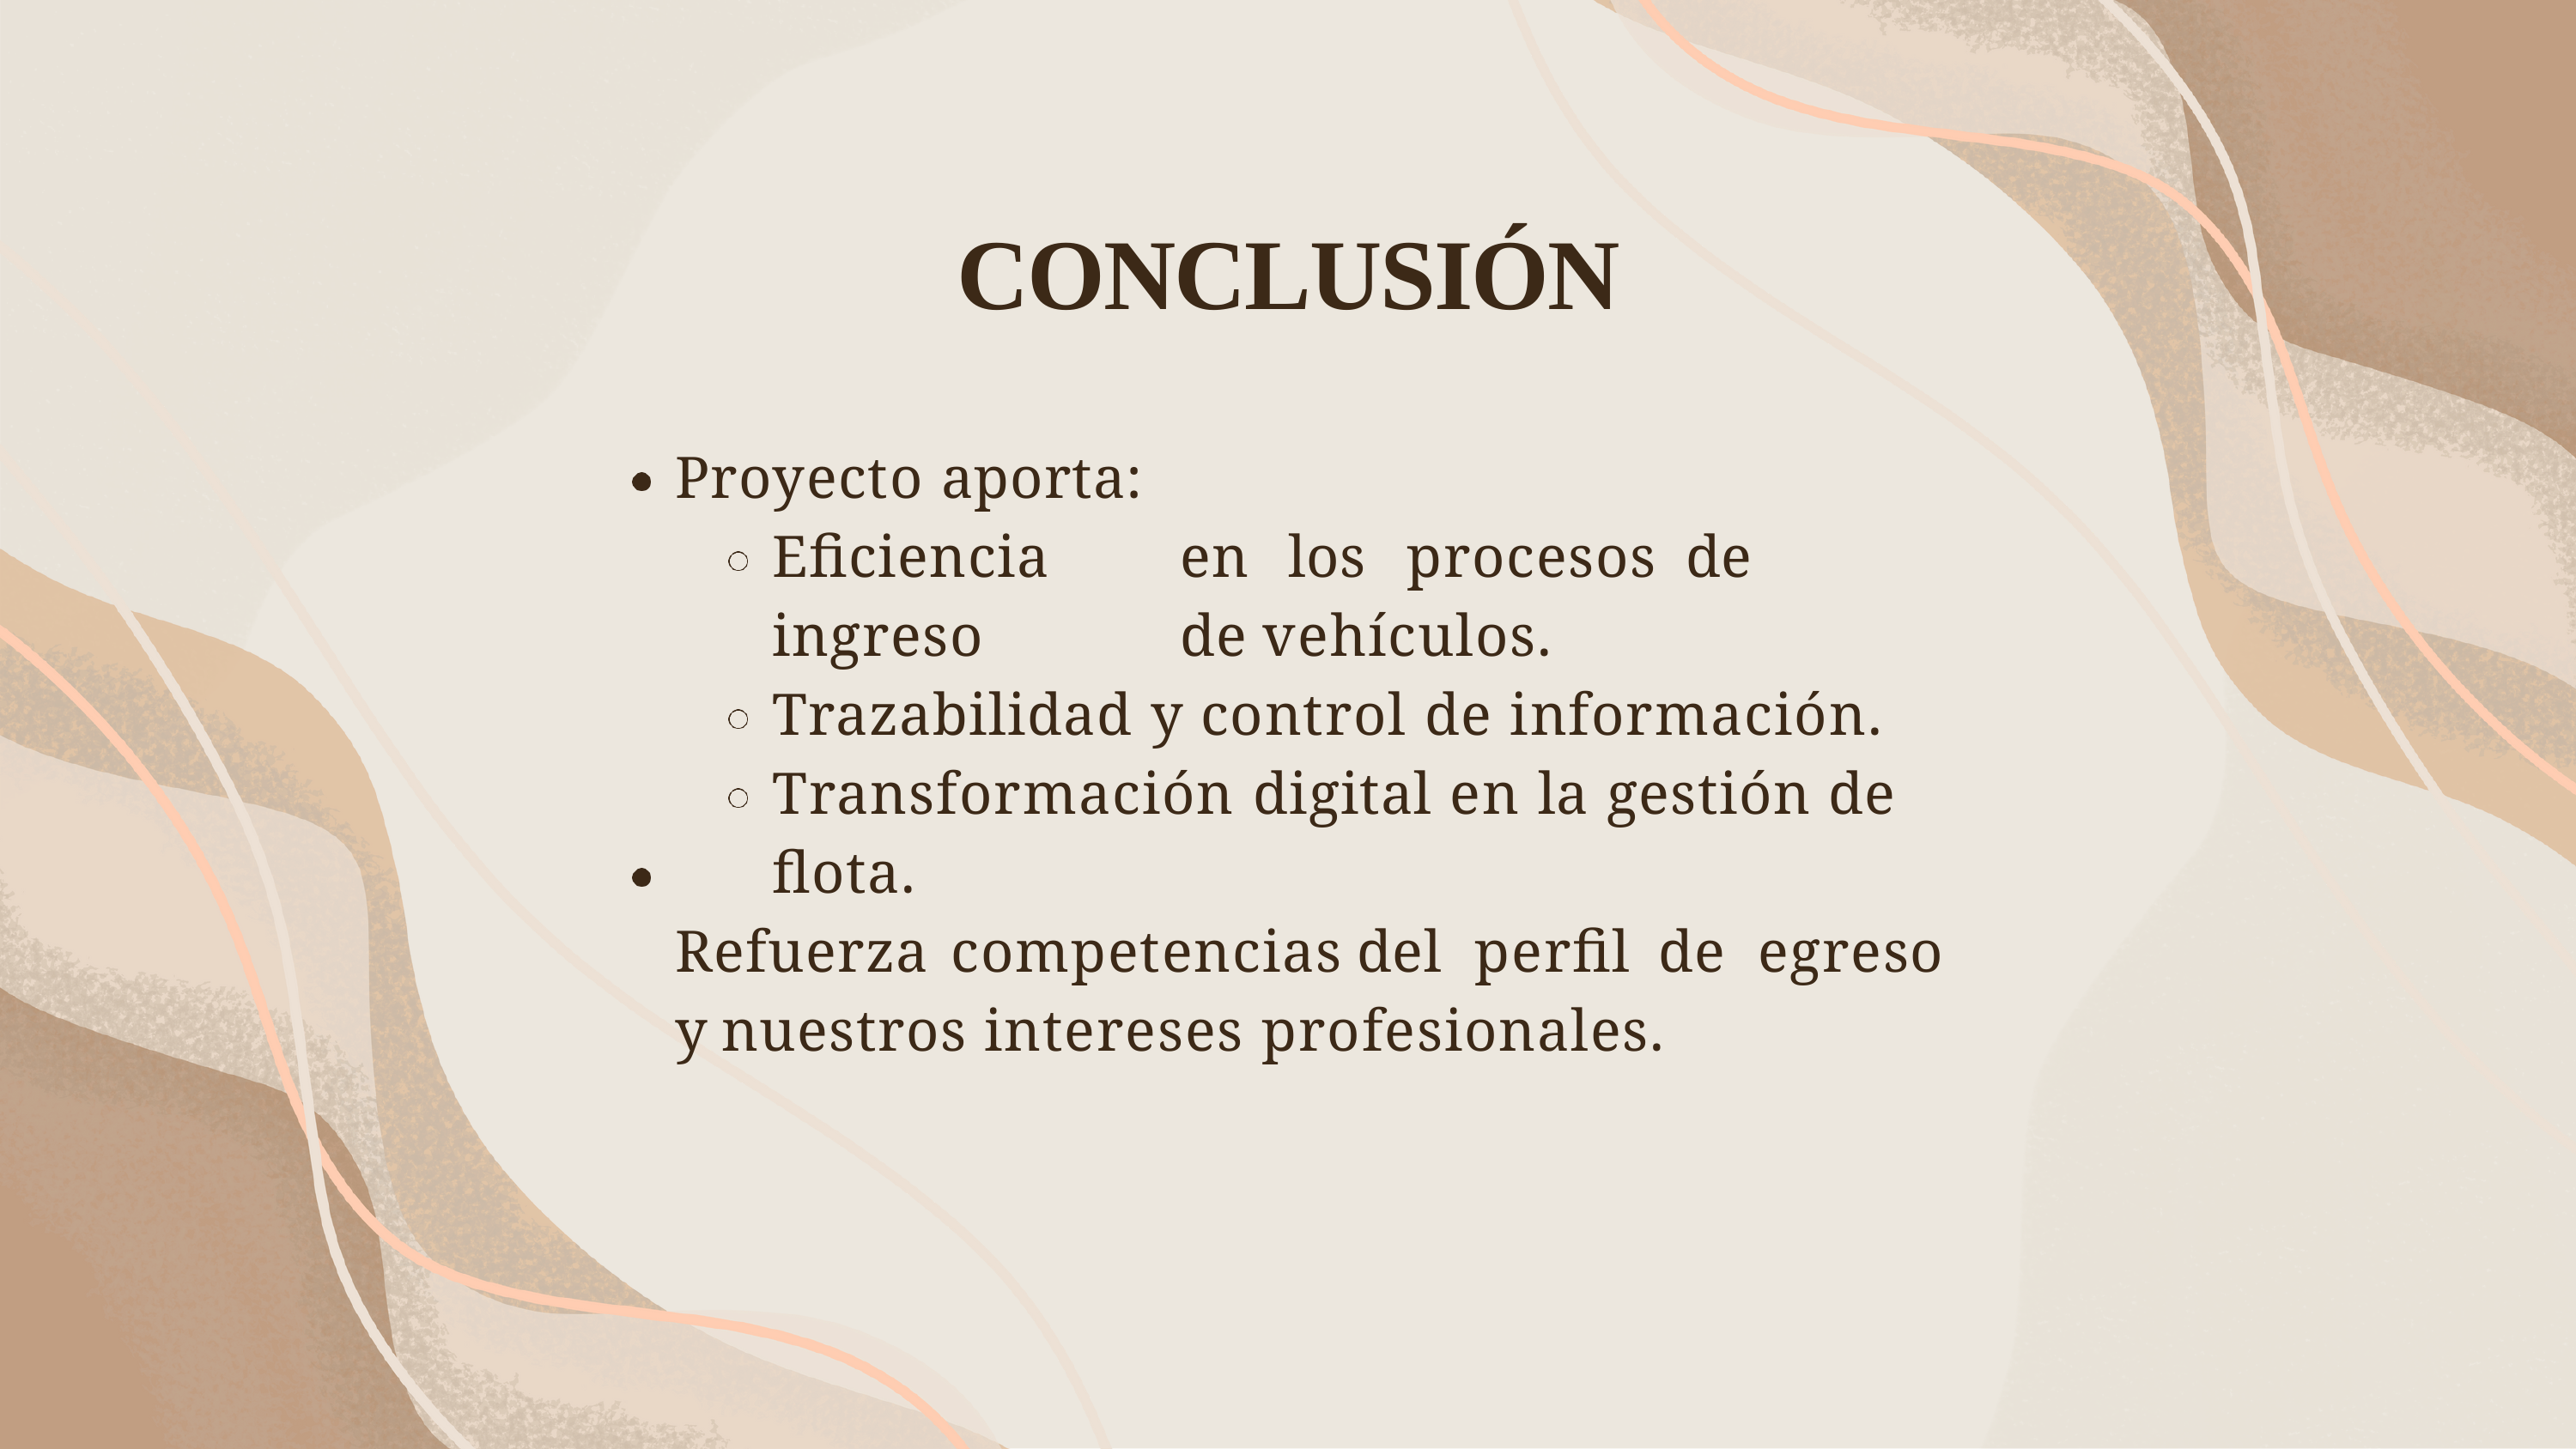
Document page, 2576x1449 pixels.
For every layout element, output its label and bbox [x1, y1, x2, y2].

picture [728, 709, 748, 729]
picture [632, 472, 651, 491]
picture [632, 868, 651, 887]
picture [728, 788, 748, 808]
text_box [0, 0, 2576, 1449]
picture [728, 551, 748, 571]
